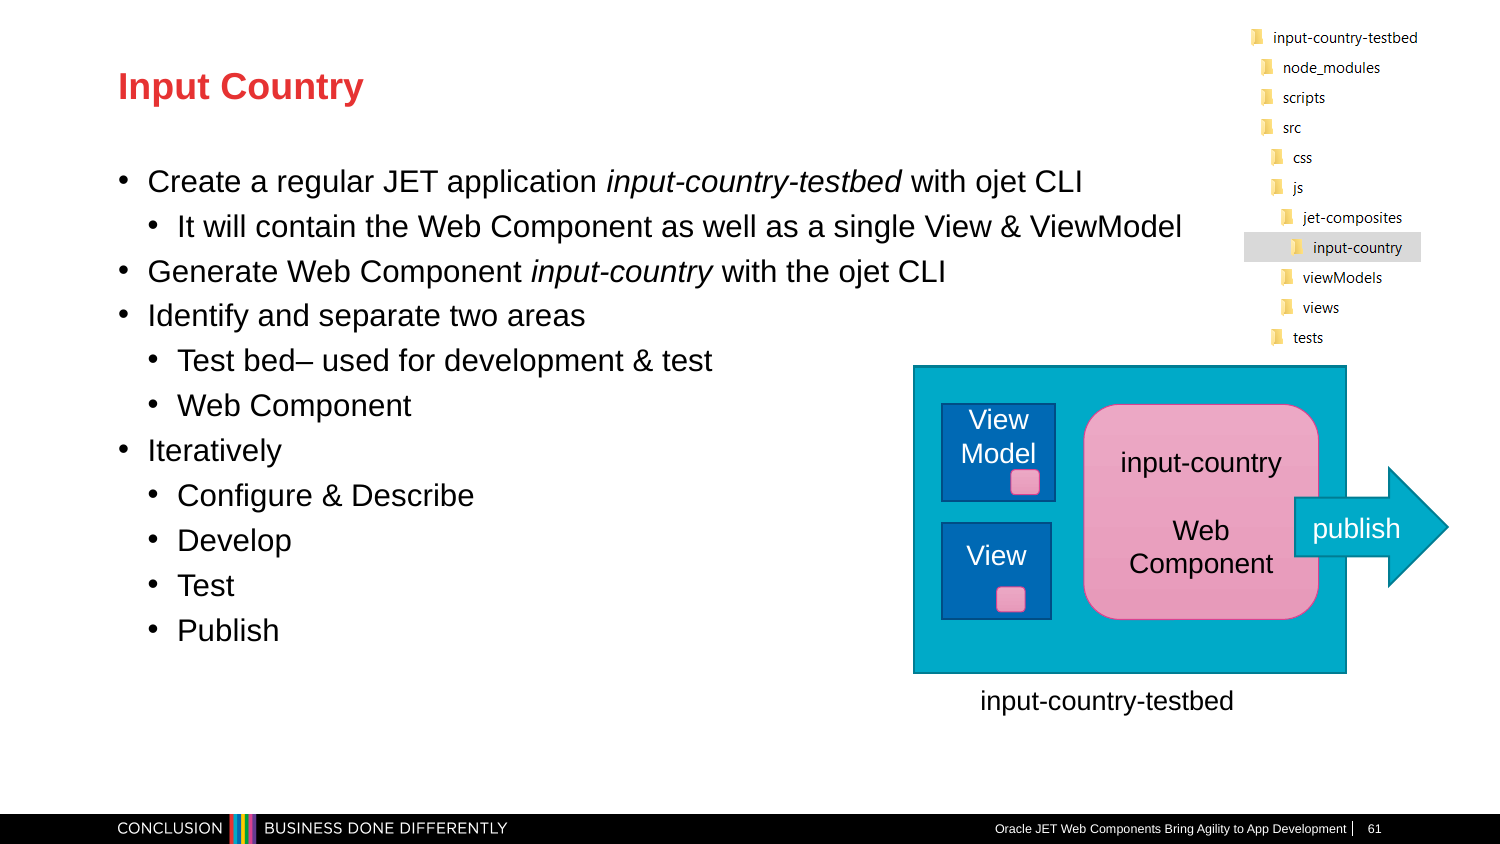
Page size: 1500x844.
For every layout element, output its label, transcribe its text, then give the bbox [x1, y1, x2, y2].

footer Oracle JET Web Components Bring Agility to App Development [814, 820, 1347, 839]
text_box ViewModel [941, 403, 1056, 502]
text_box [913, 365, 1347, 674]
text_box [996, 586, 1026, 613]
picture [0, 814, 236, 844]
picture [1205, 25, 1421, 348]
picture [239, 814, 1500, 844]
list Create a regular JET application input-country-testbed with ojet CLI It will contain the Web Component as well as a single View & ViewModel Generate Web Component input-country with the ojet CLI Identify and separate two areas Test bed– used for development & test Web Component Iteratively Configure & Describe Develop Test Publish [118, 153, 1205, 774]
title Input Country [118, 47, 1205, 130]
text_box input-country Web Component [1083, 403, 1320, 621]
slide_number 61 [1358, 820, 1382, 839]
text_box [1010, 469, 1040, 496]
text_box input-country-testbed [980, 683, 1235, 716]
text_box View [941, 522, 1052, 620]
text_box publish [1294, 465, 1450, 589]
